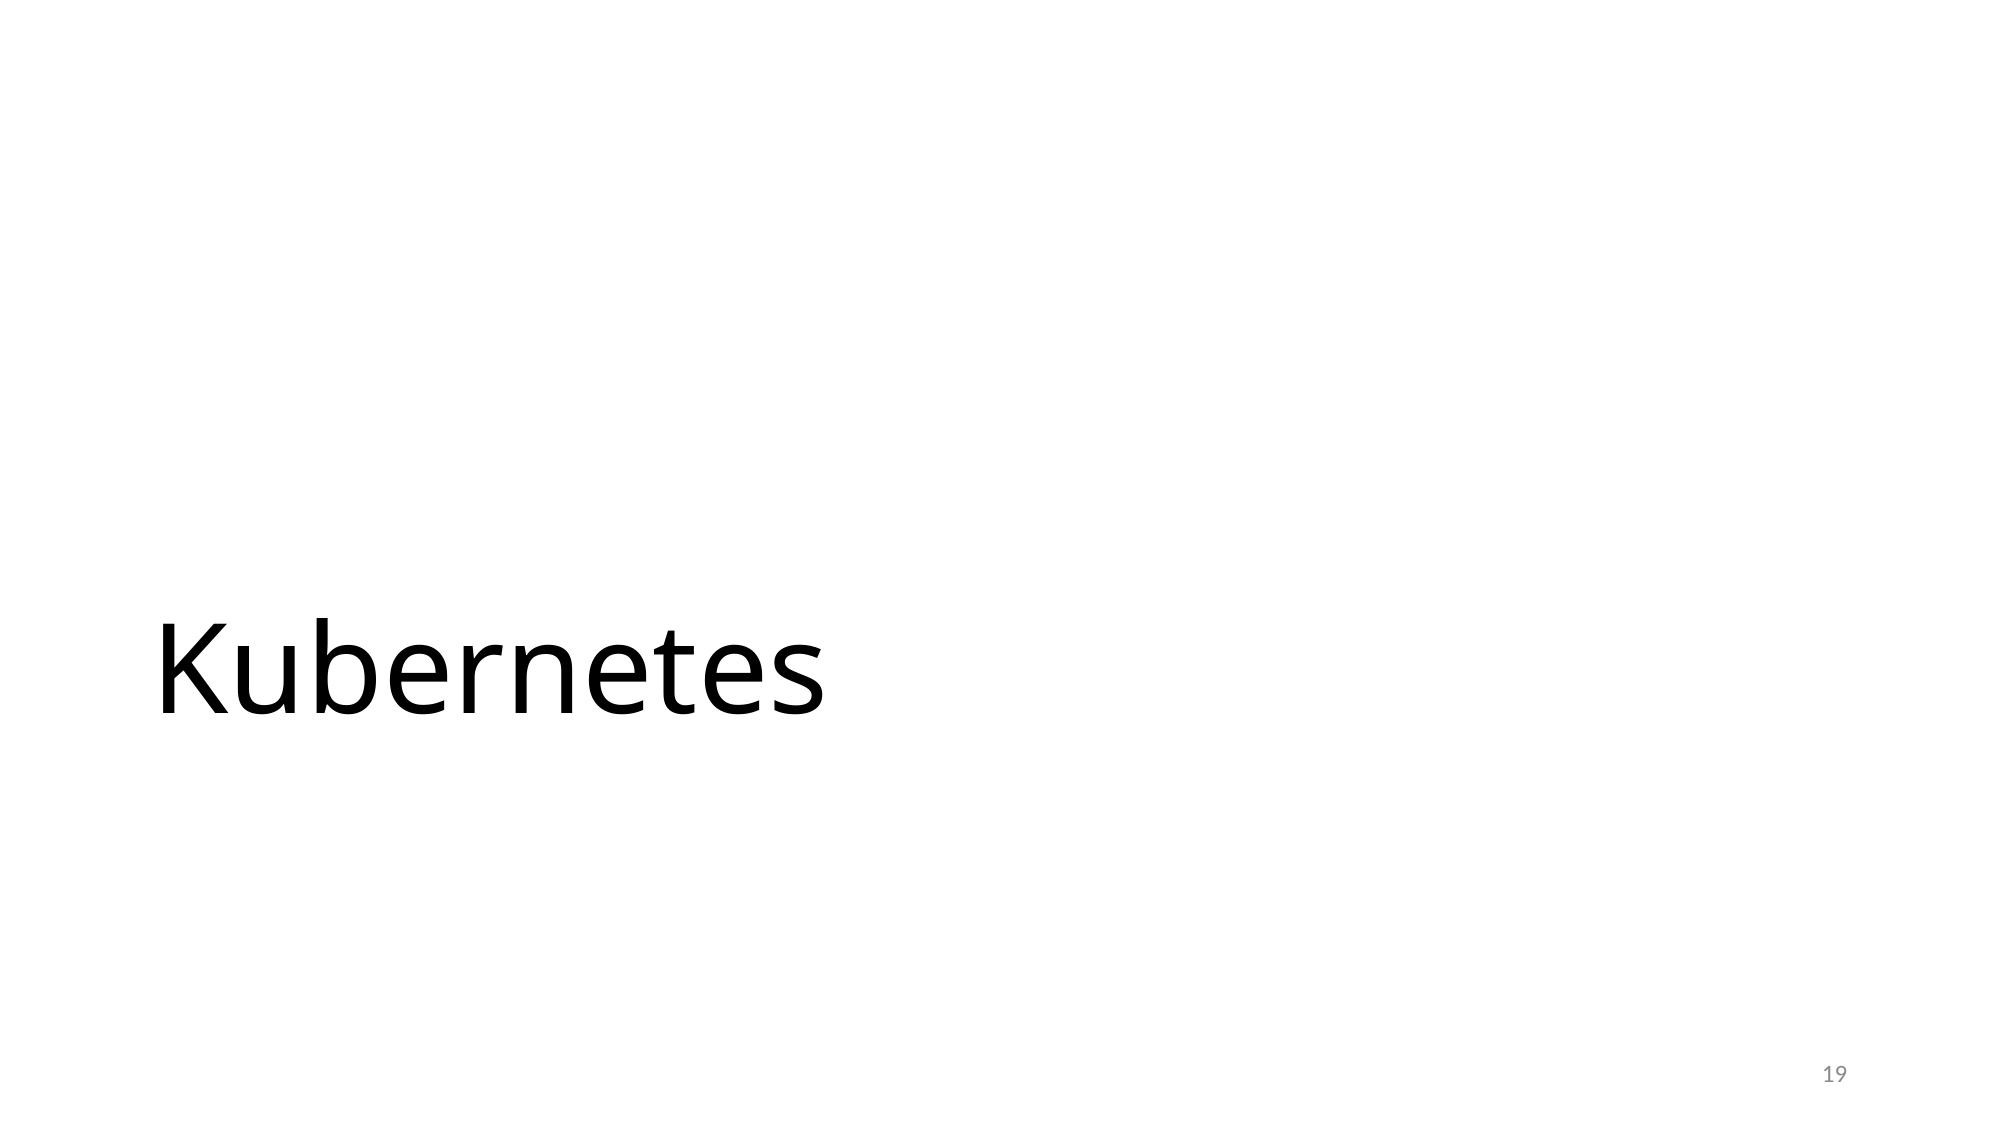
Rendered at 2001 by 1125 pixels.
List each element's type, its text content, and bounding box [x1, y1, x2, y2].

title Kubernetes [136, 280, 1862, 749]
slide_number 19 [1412, 1042, 1863, 1103]
